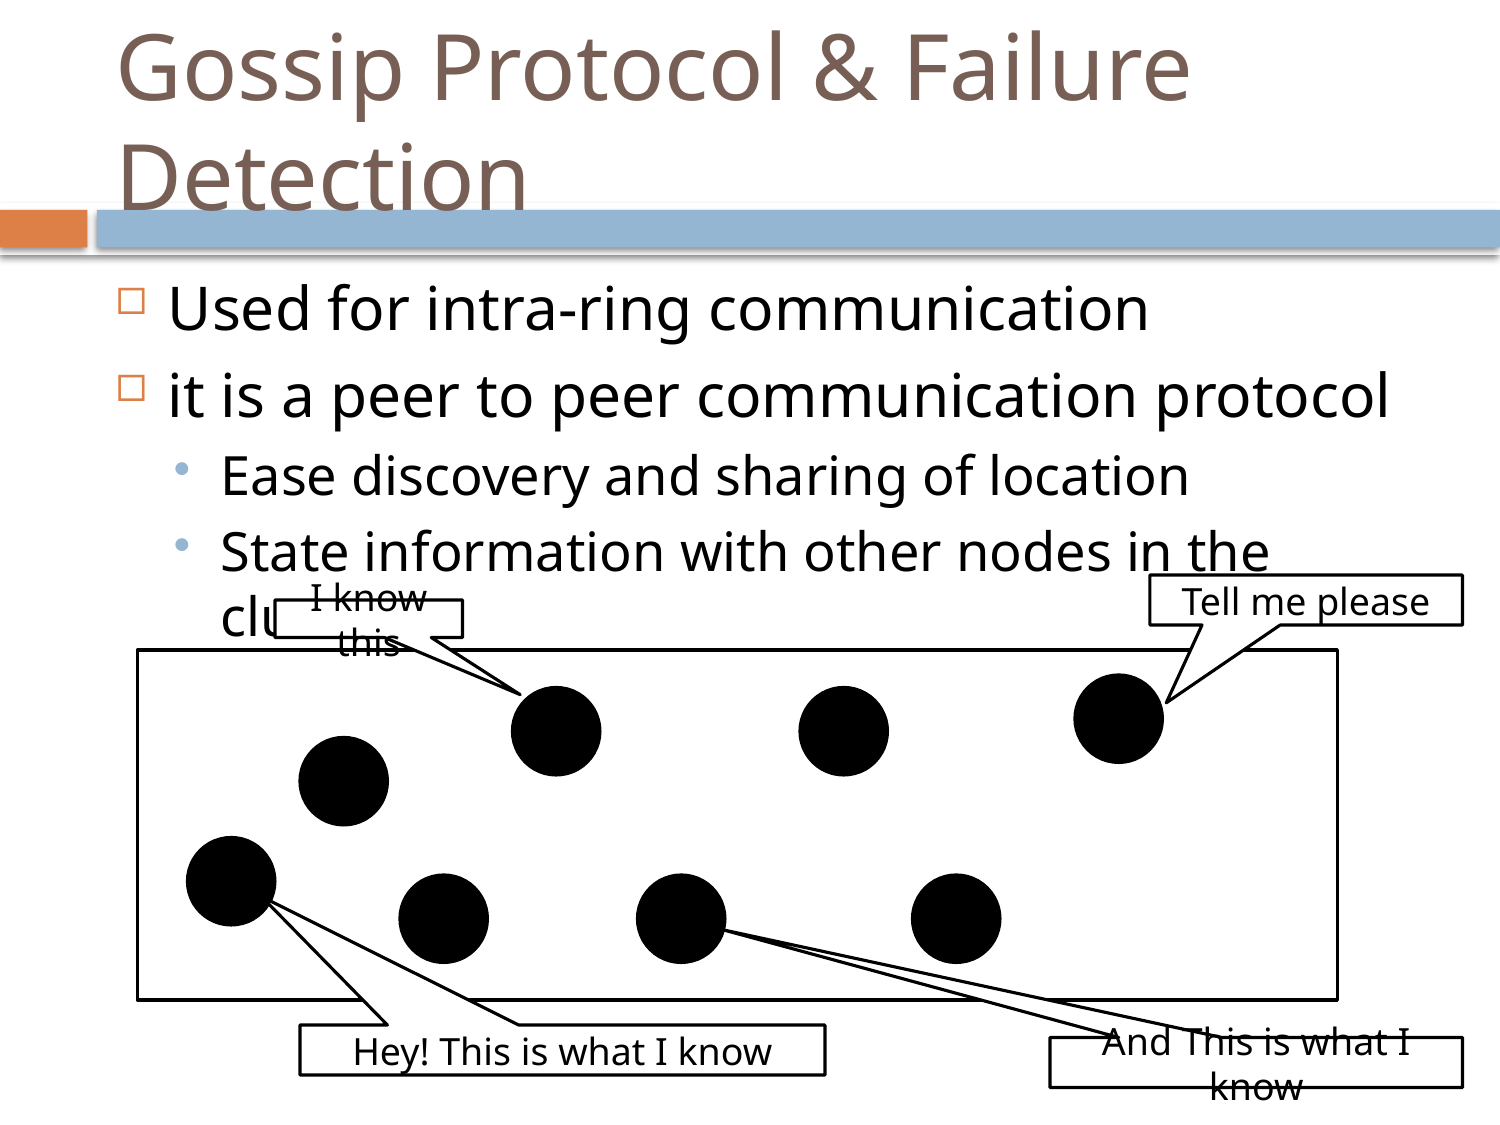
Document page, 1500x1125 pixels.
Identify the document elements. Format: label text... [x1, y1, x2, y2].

text_box Tell me please [1148, 573, 1465, 705]
title Gossip Protocol & Failure Detection [100, 37, 1439, 201]
text_box [185, 835, 277, 927]
text_box [136, 648, 1339, 1002]
text_box [1073, 673, 1165, 765]
list Used for intra-ring communication it is a peer to peer communication protocol Ease discovery and sharing of location State information with other nodes in the cluster [100, 262, 1439, 638]
text_box [510, 685, 602, 777]
text_box [635, 873, 727, 965]
text_box [298, 735, 390, 827]
text_box Hey! This is what I know [260, 895, 827, 1077]
text_box And This is what I know [721, 928, 1465, 1090]
text_box I know this [273, 598, 522, 697]
text_box [910, 873, 1002, 965]
text_box [398, 873, 490, 965]
text_box [798, 685, 890, 777]
